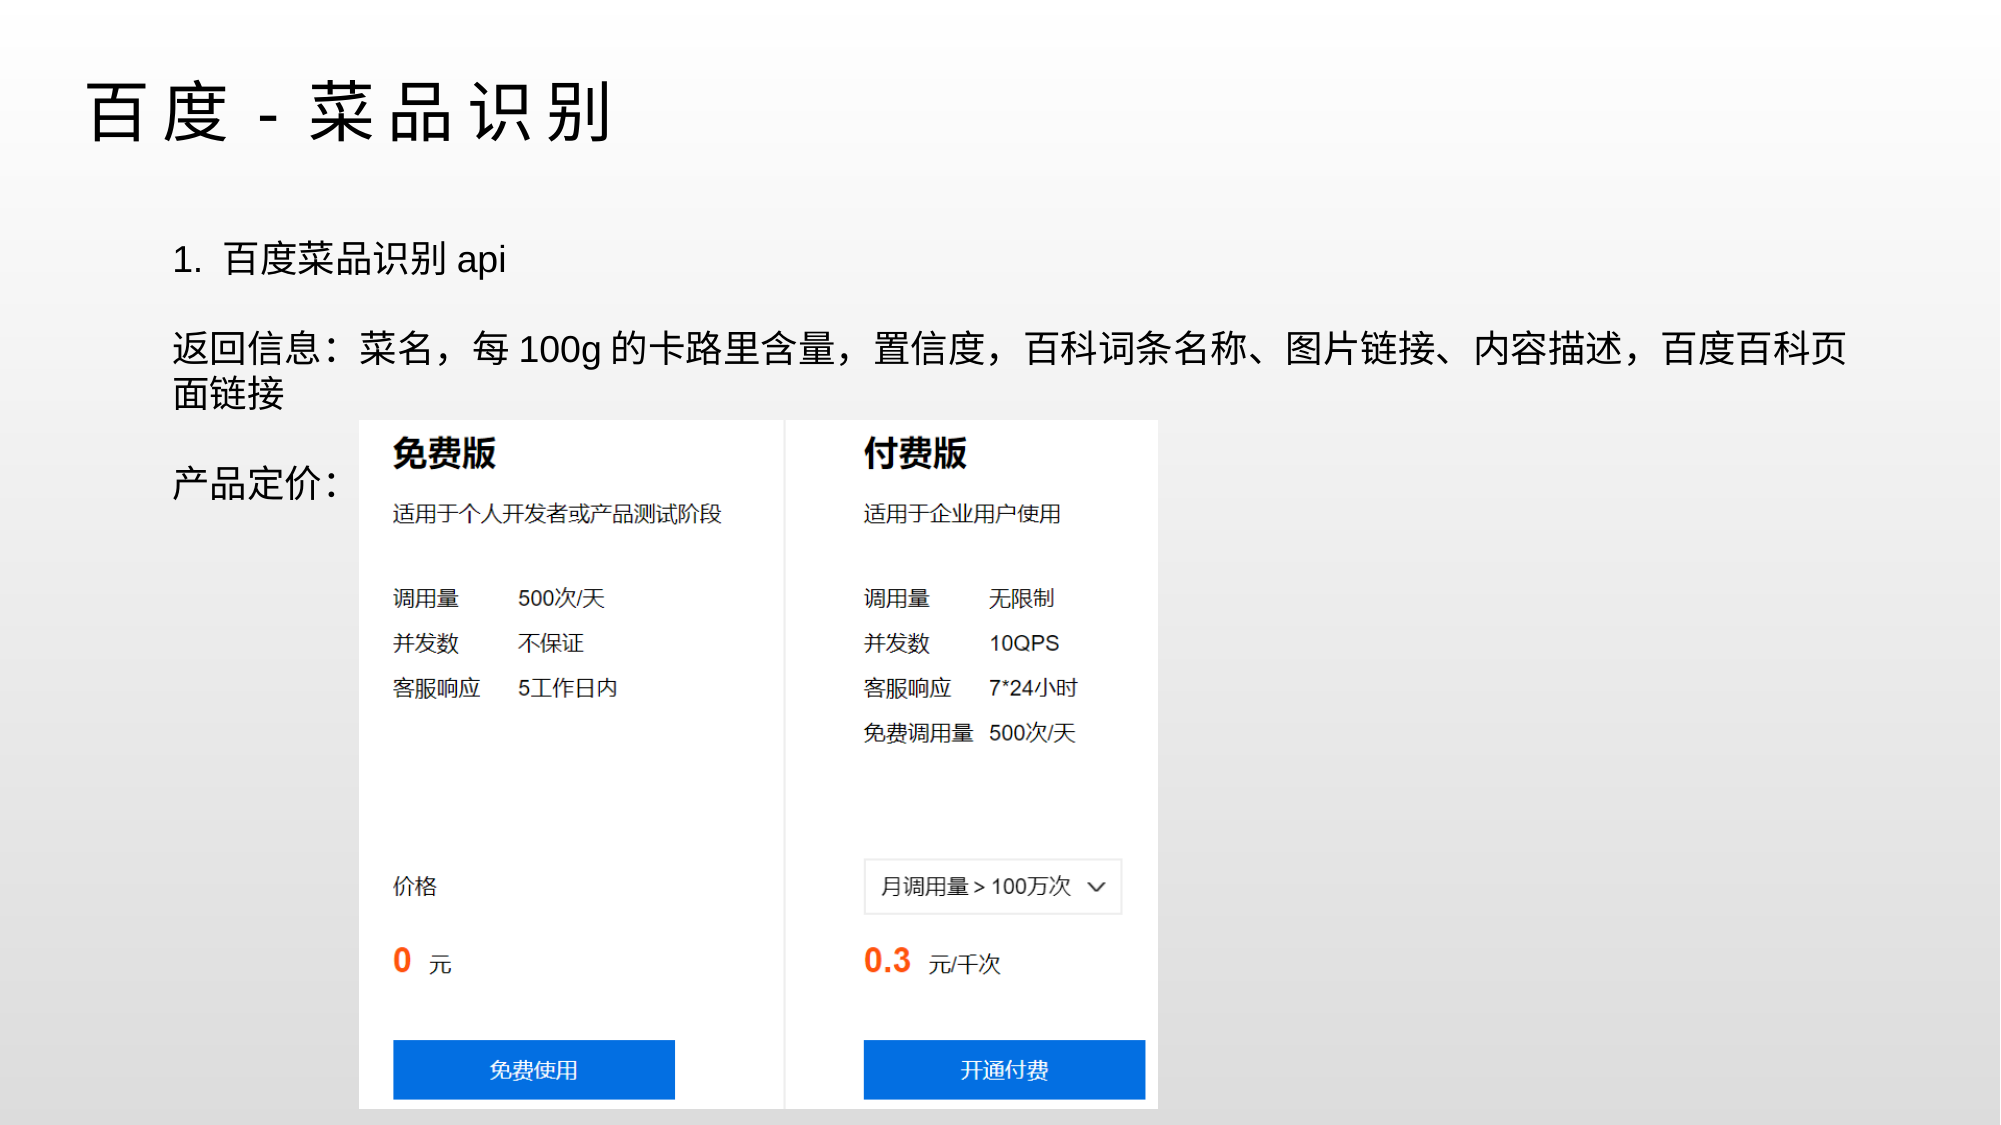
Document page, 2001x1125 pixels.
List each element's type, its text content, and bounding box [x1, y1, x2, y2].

text_box 1. 百度菜品识别api 返回信息：菜名，每100g的卡路里含量，置信度，百科词条名称、图片链接、内容描述，百度百科页面链接 产品定价： [157, 228, 1884, 513]
title 百度-菜品识别 [0, 63, 685, 164]
picture [359, 420, 1158, 1109]
